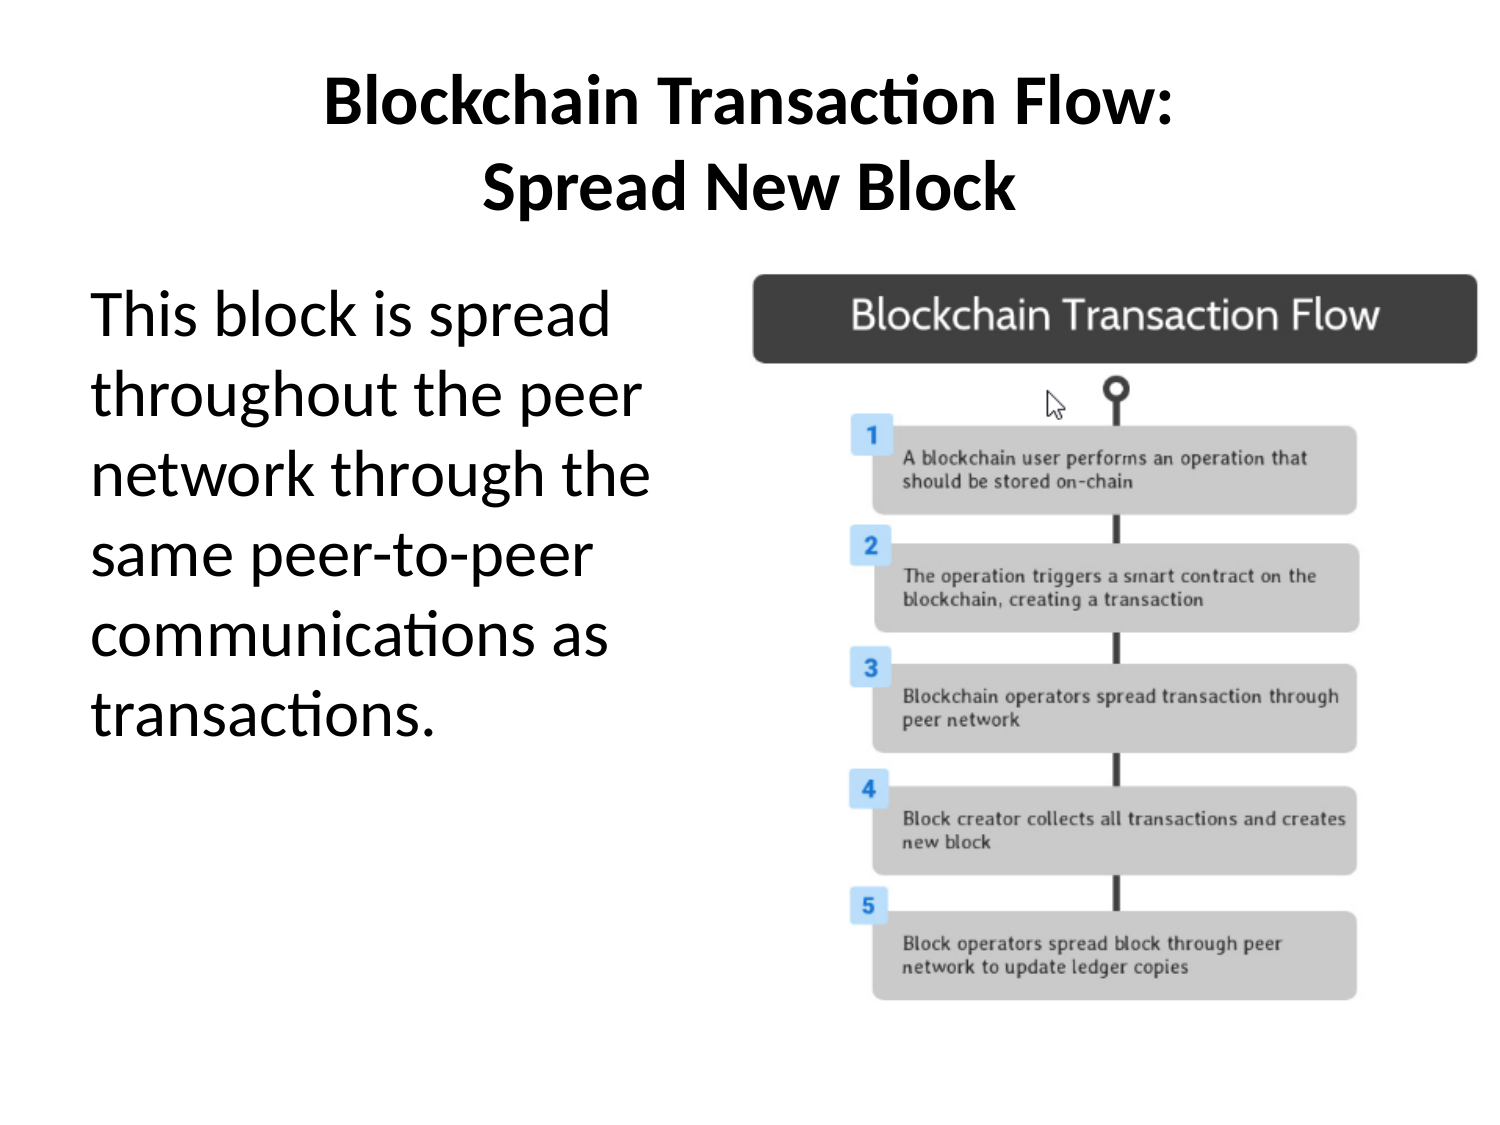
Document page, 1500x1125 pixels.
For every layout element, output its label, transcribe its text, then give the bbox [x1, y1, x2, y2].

picture [729, 262, 1490, 1013]
title Blockchain Transaction Flow: Spread New Block [75, 45, 1425, 233]
list This block is spread throughout the peer network through the same peer-to-peer communications as transactions. [75, 262, 727, 1005]
